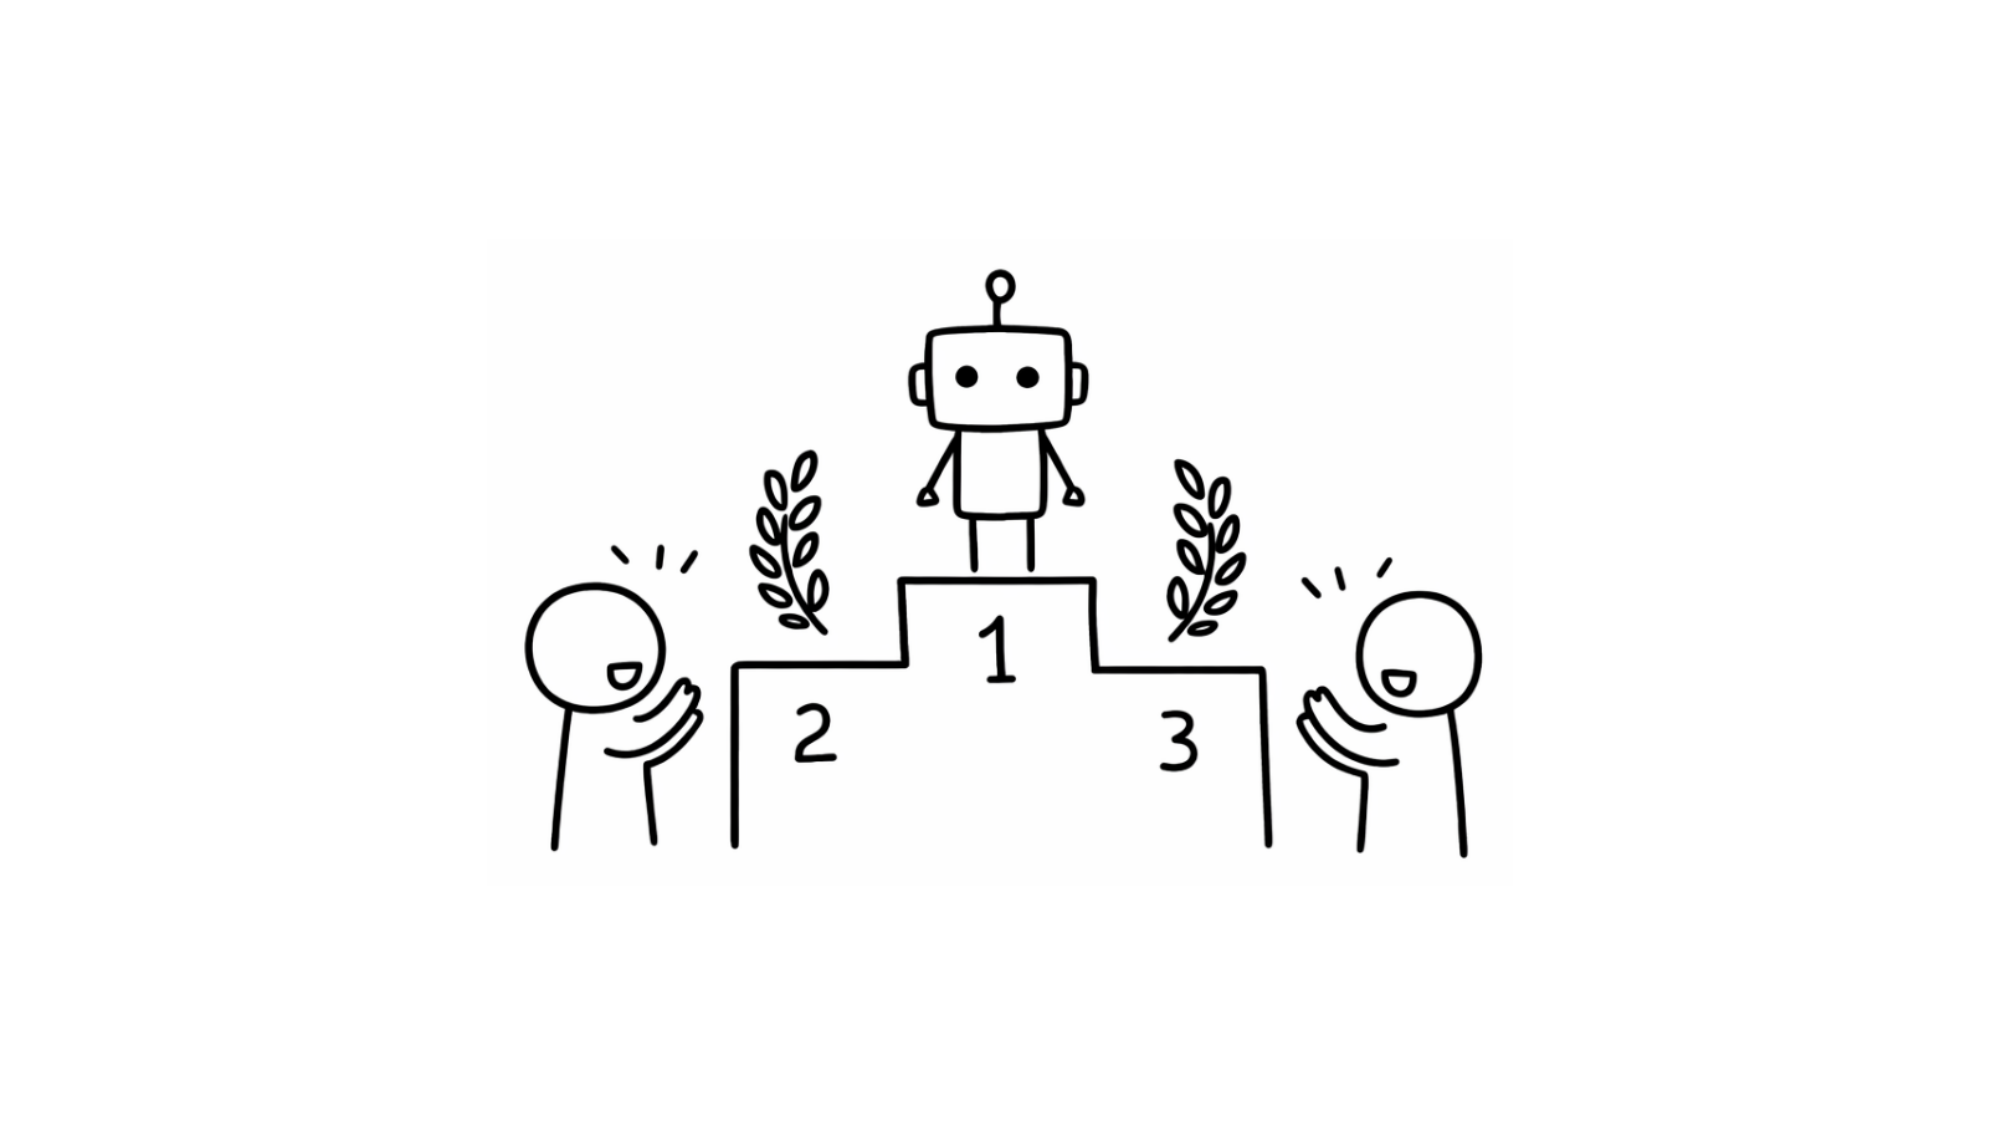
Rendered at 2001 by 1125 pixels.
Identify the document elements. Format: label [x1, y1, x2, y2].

picture [486, 239, 1514, 886]
